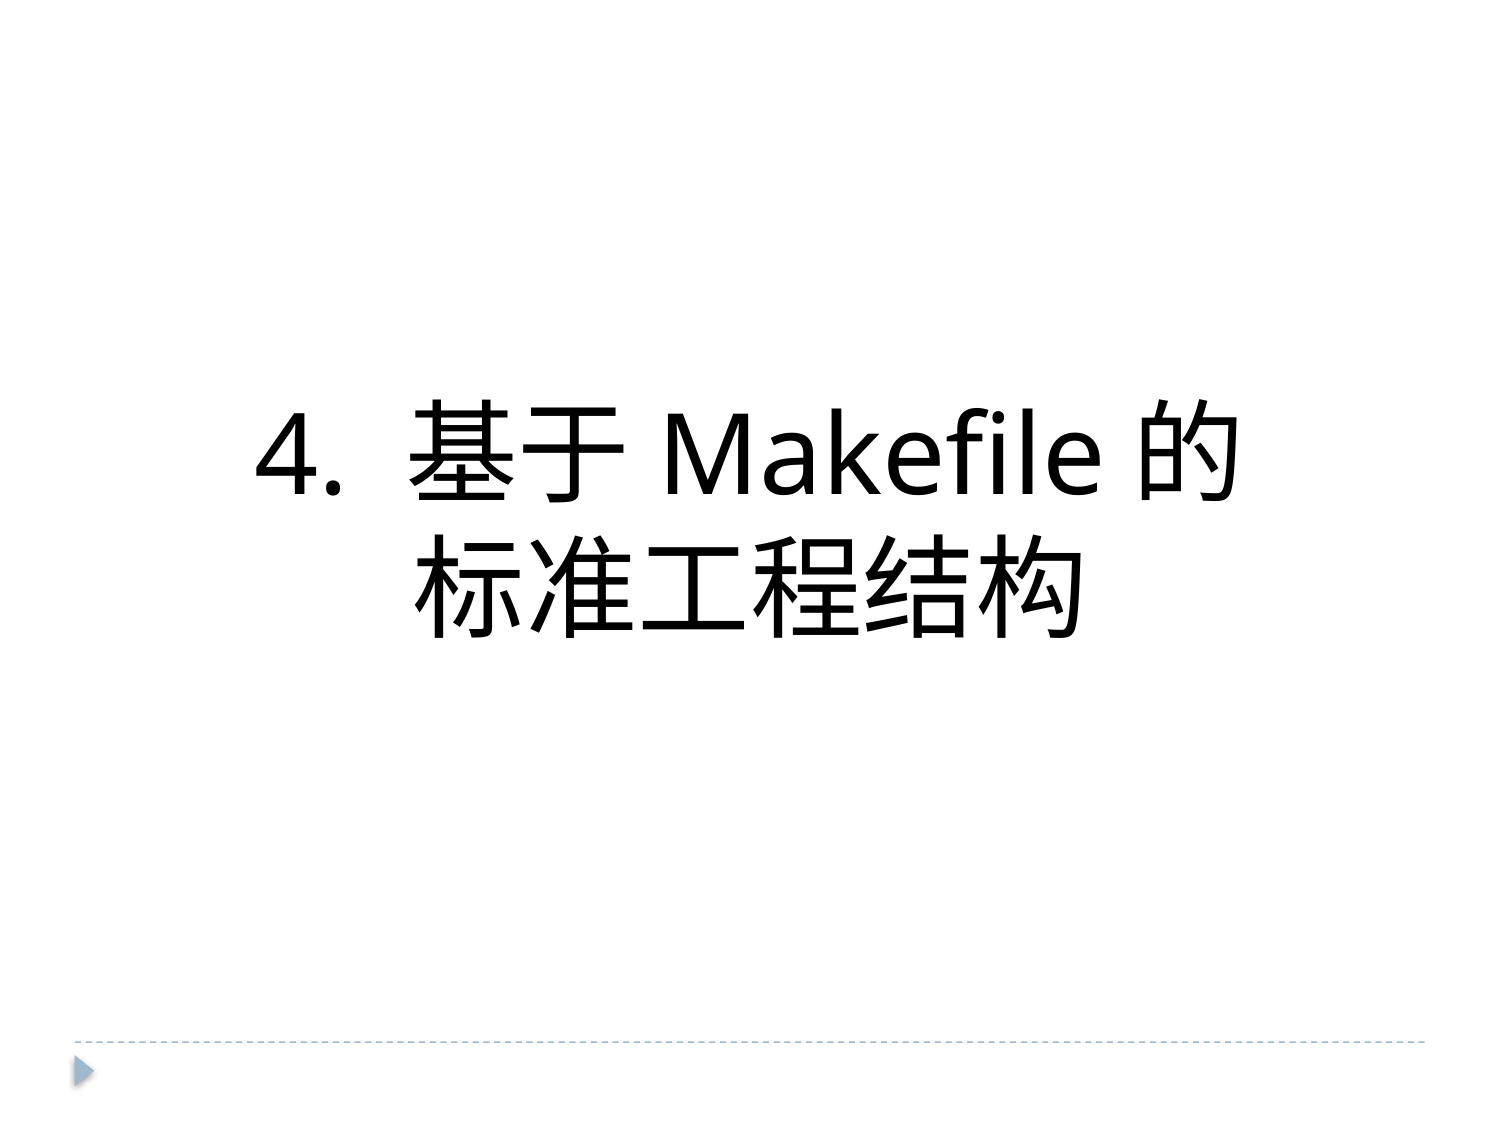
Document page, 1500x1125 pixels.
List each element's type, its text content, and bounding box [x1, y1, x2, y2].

text_box 4. 基于Makefile的标准工程结构 [187, 374, 1313, 660]
